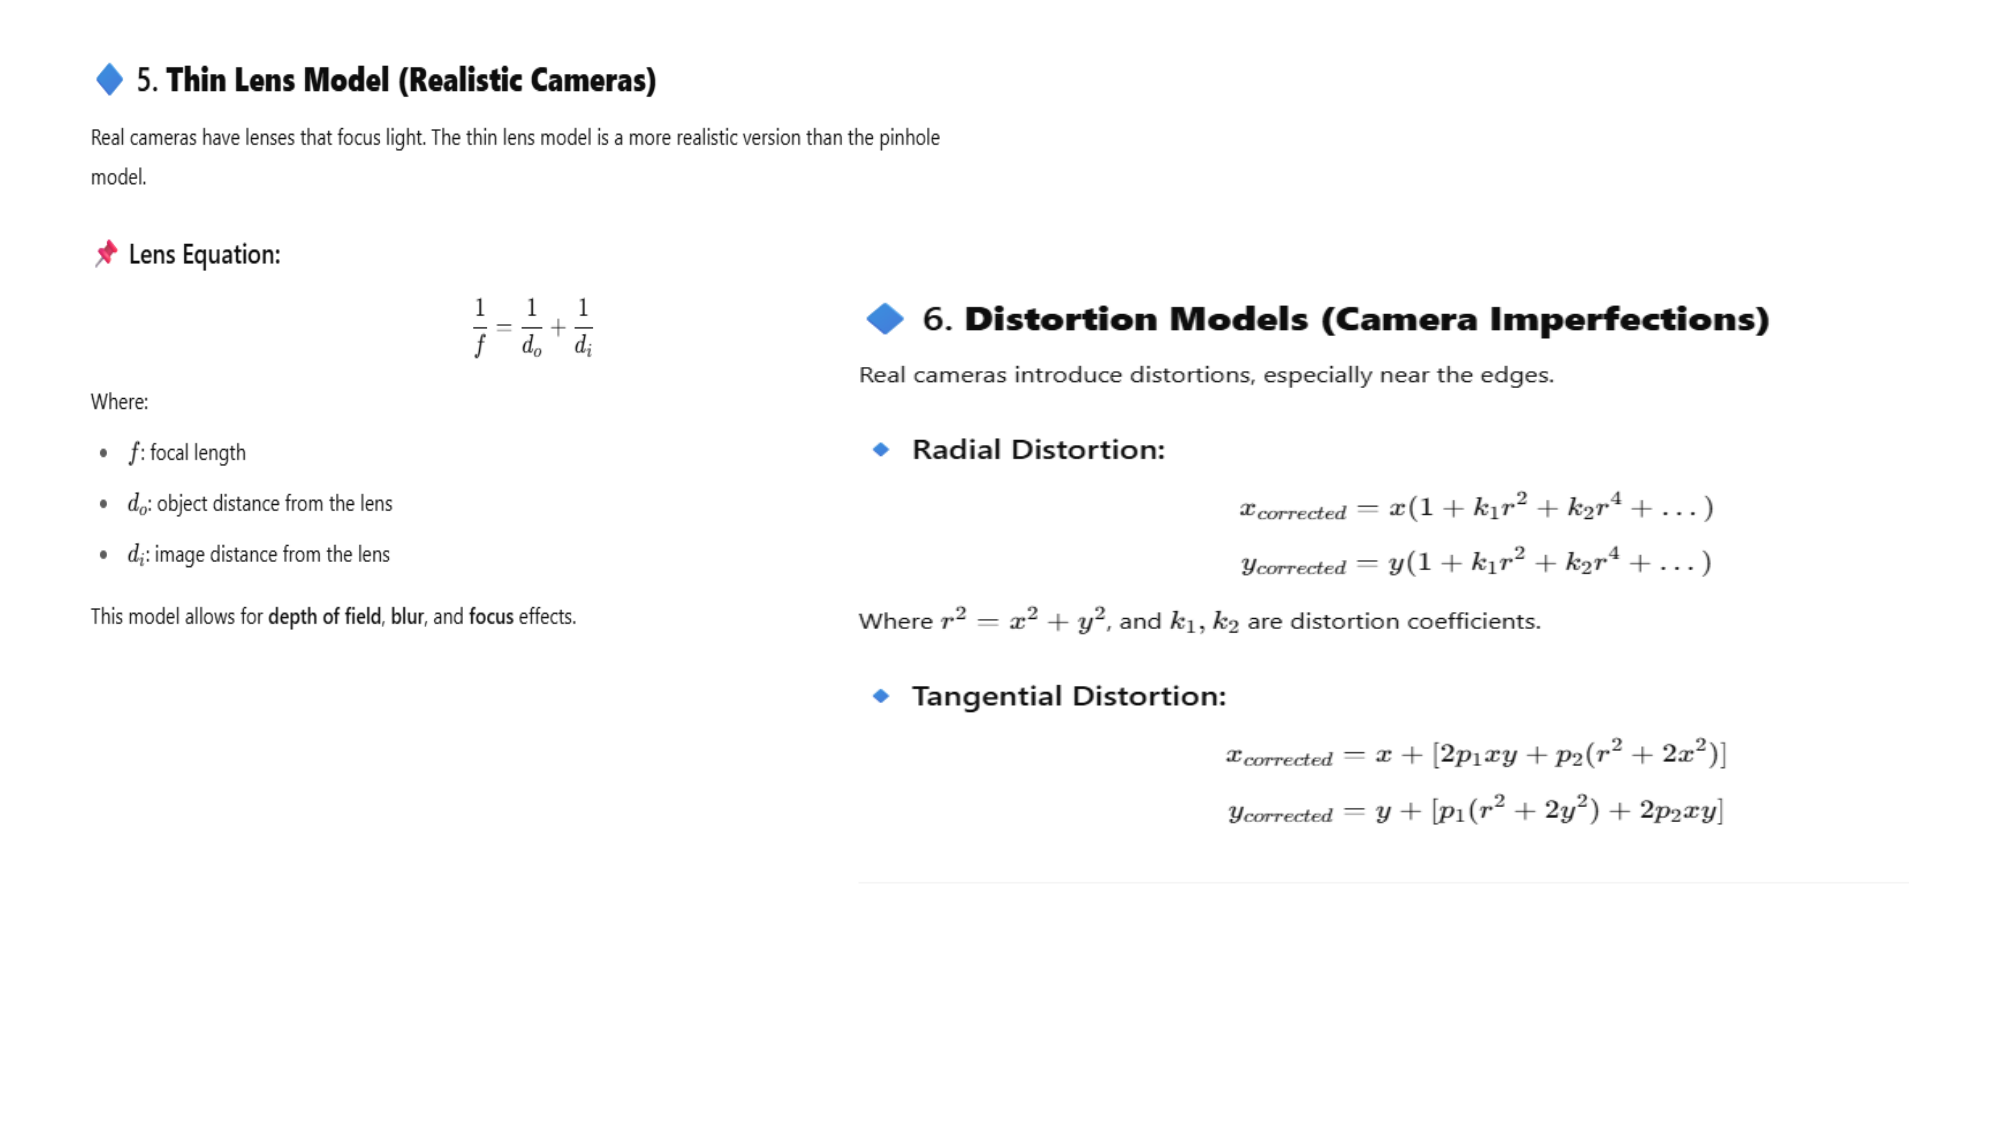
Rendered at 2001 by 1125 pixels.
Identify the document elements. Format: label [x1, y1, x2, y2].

picture [77, 49, 1909, 885]
